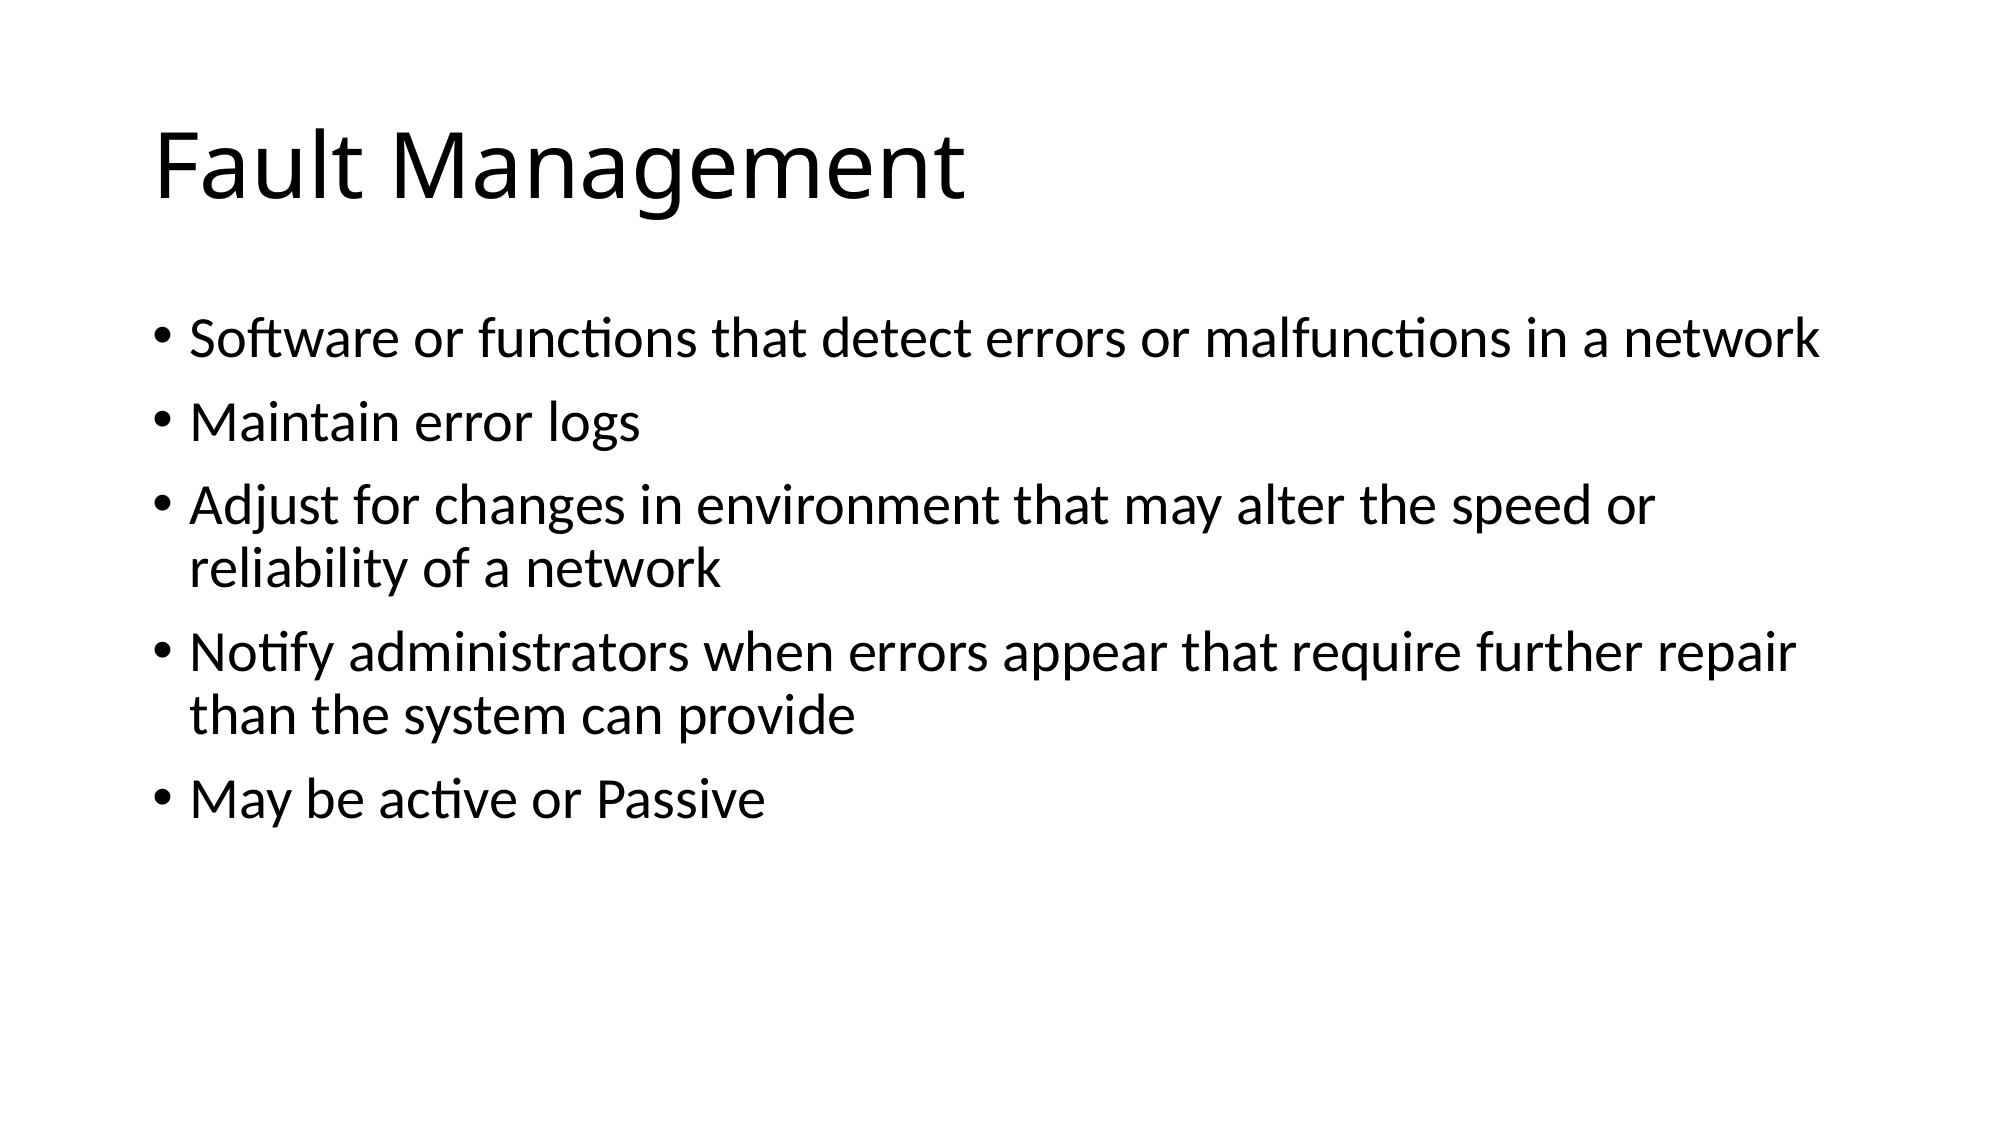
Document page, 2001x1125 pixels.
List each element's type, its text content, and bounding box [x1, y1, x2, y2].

list Software or functions that detect errors or malfunctions in a network Maintain error logs Adjust for changes in environment that may alter the speed or reliability of a network Notify administrators when errors appear that require further repair than the system can provide May be active or Passive [137, 299, 1863, 1014]
title Fault Management [137, 59, 1863, 278]
